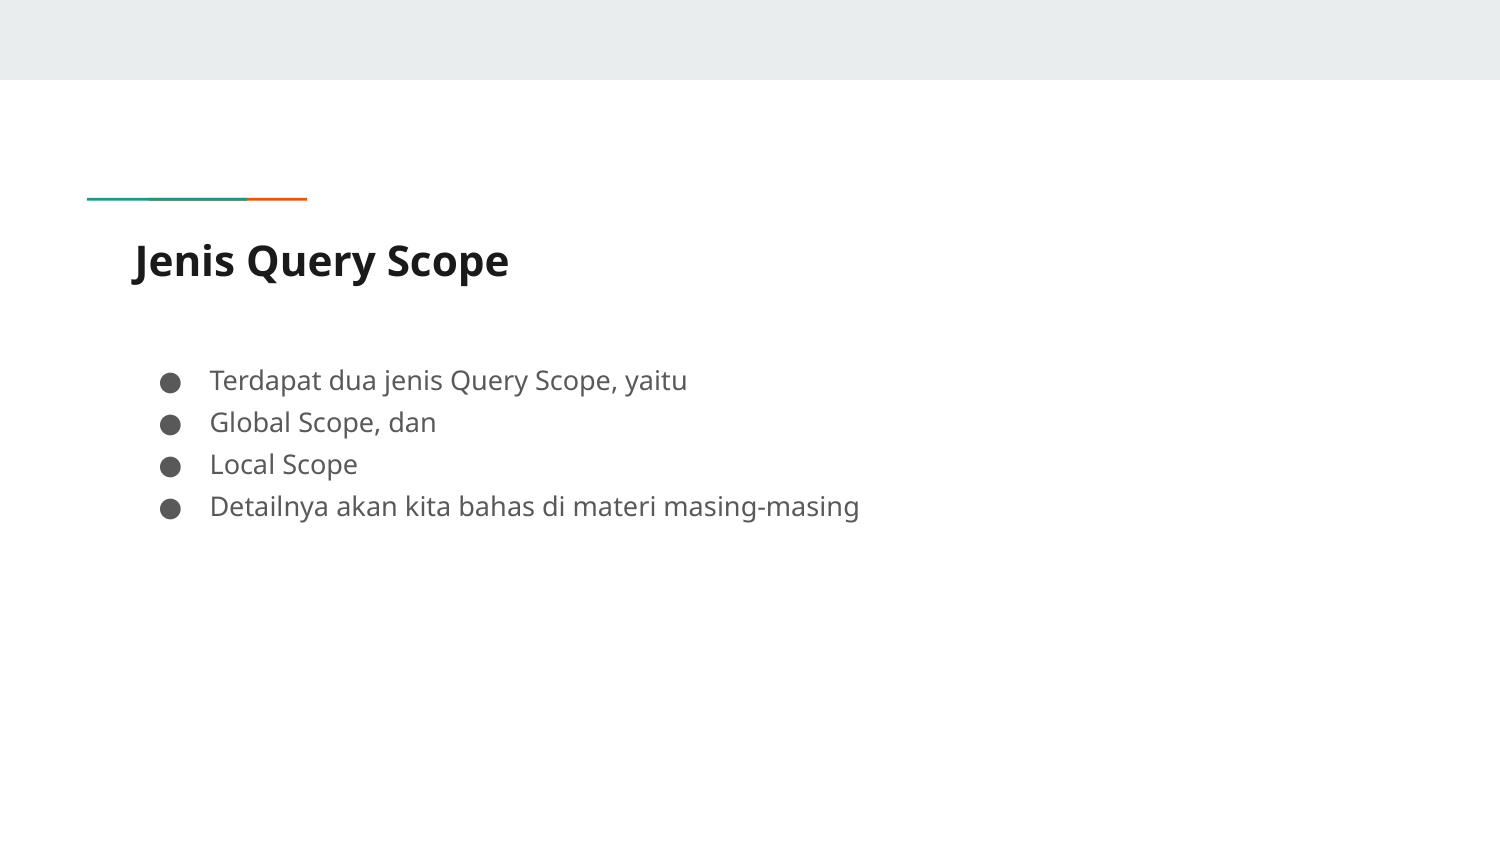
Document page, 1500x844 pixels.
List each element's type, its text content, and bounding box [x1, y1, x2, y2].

title Jenis Query Scope [119, 216, 1381, 305]
list Terdapat dua jenis Query Scope, yaitu Global Scope, dan Local Scope Detailnya akan kita bahas di materi masing-masing [119, 341, 1381, 712]
